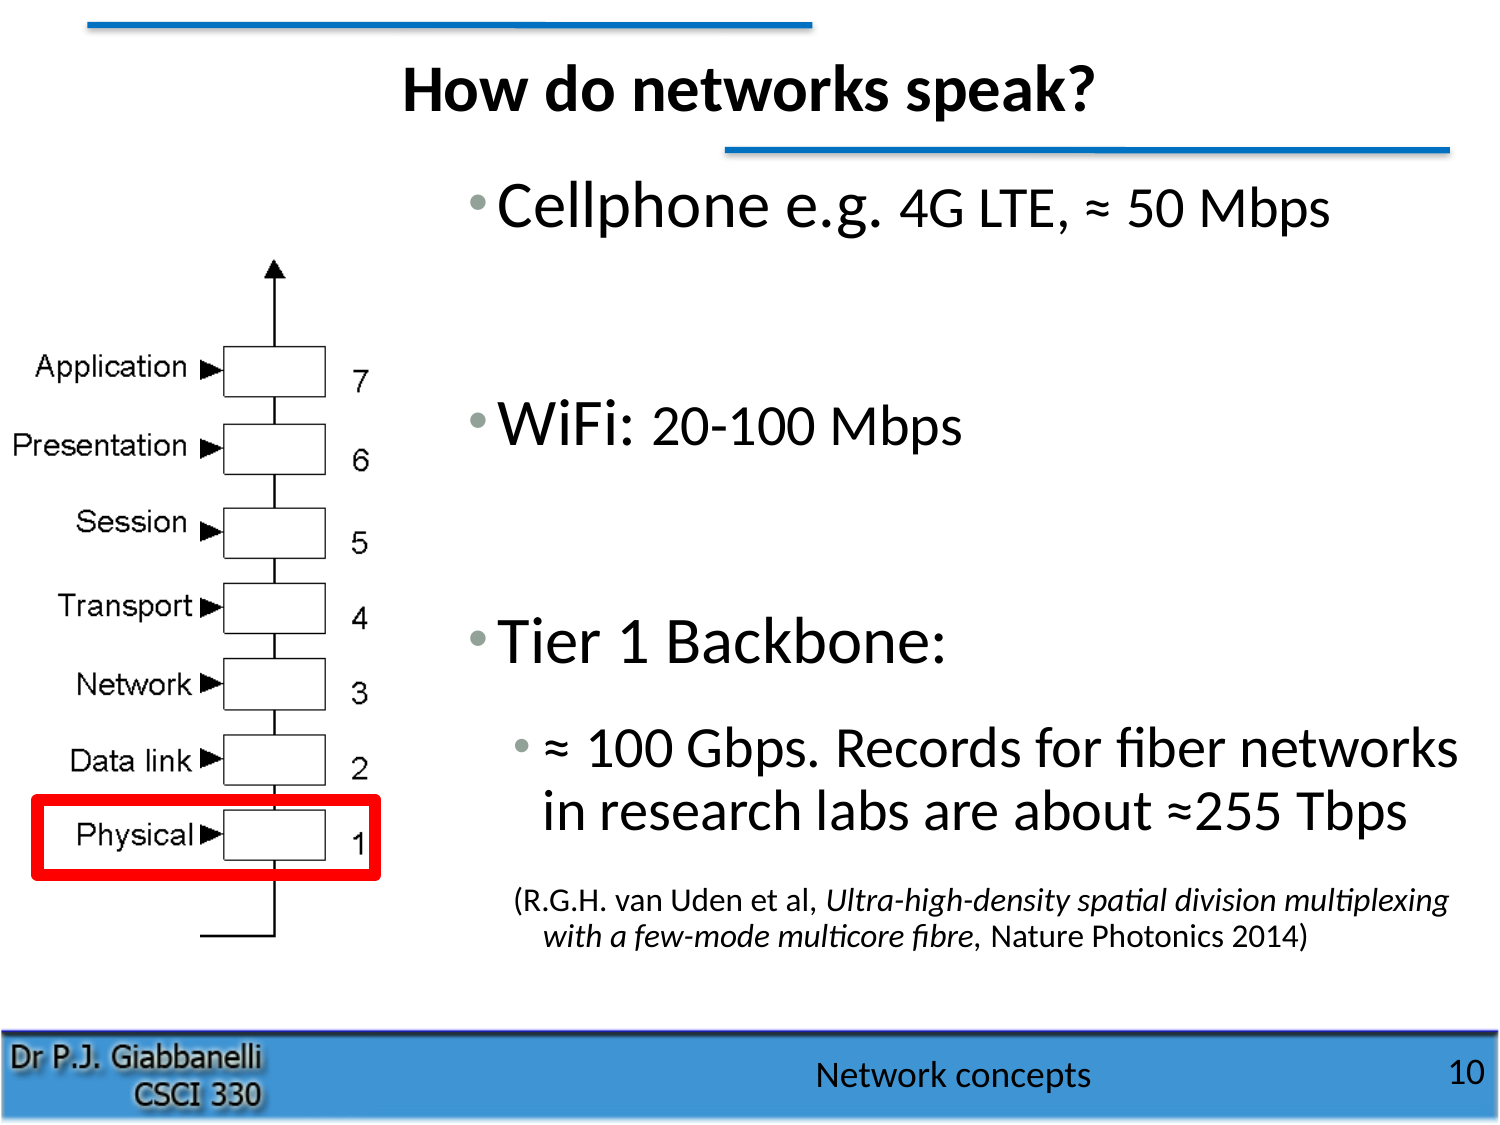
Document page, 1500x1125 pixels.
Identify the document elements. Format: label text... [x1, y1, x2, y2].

text_box How do networks speak? [0, 37, 1500, 133]
picture [0, 187, 426, 1023]
text_box Cellphone e.g. 4G LTE, ≈ 50 Mbps WiFi: 20-100 Mbps Tier 1 Backbone: ≈ 100 Gbps. Records for fiber networks in research labs are about ≈255 Tbps (R.G.H. van Uden et al, Ultra-high-density spatial division multiplexing with a few-mode multicore fibre, Nature Photonics 2014) [452, 162, 1500, 1016]
picture [0, 1026, 1500, 1125]
